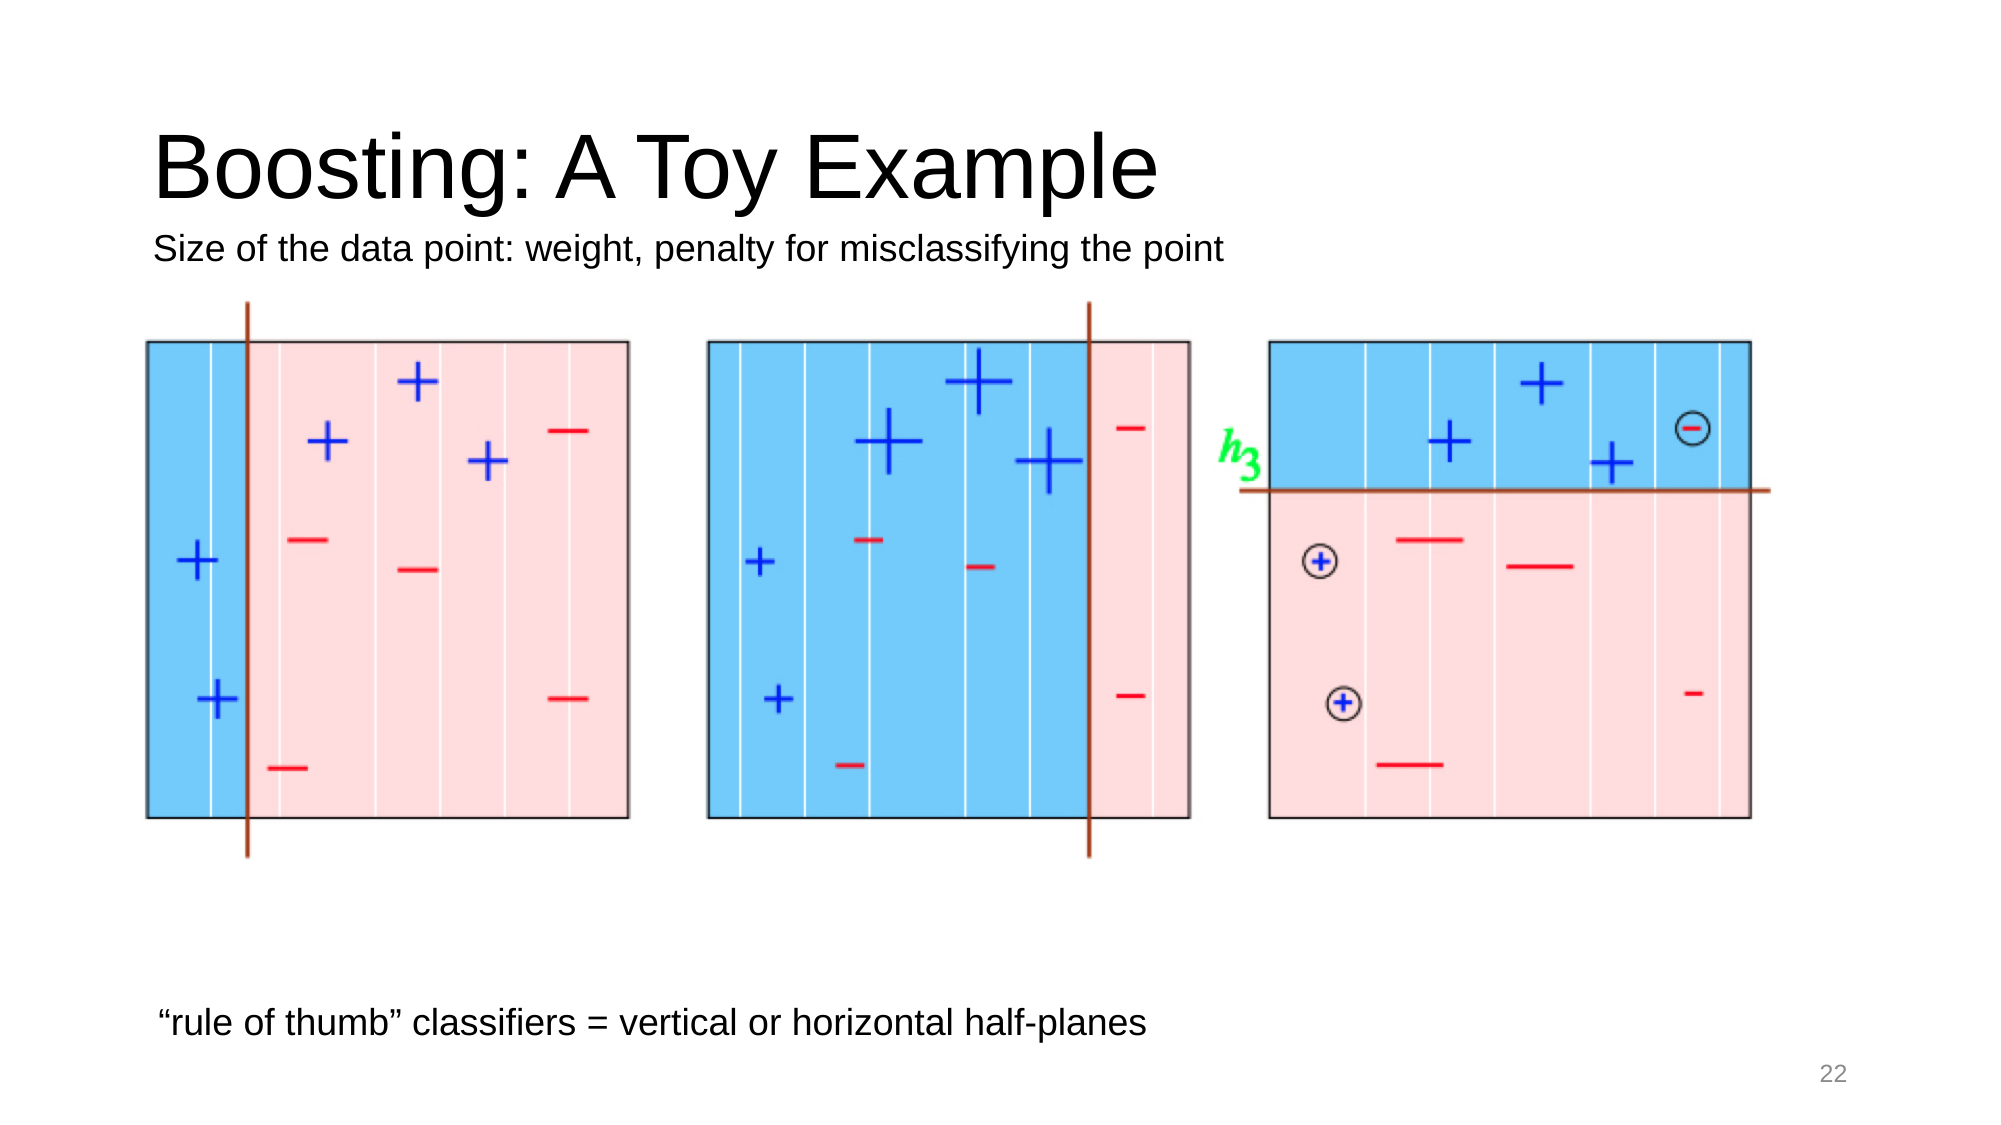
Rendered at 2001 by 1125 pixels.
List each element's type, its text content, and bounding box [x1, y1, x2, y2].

text_box Size of the data point: weight, penalty for misclassifying the point [138, 216, 1240, 277]
picture [137, 291, 1775, 865]
text_box “rule of thumb” classifiers = vertical or horizontal half-planes [143, 990, 1163, 1051]
title Boosting: A Toy Example [137, 59, 1863, 278]
slide_number 22 [1412, 1042, 1863, 1103]
